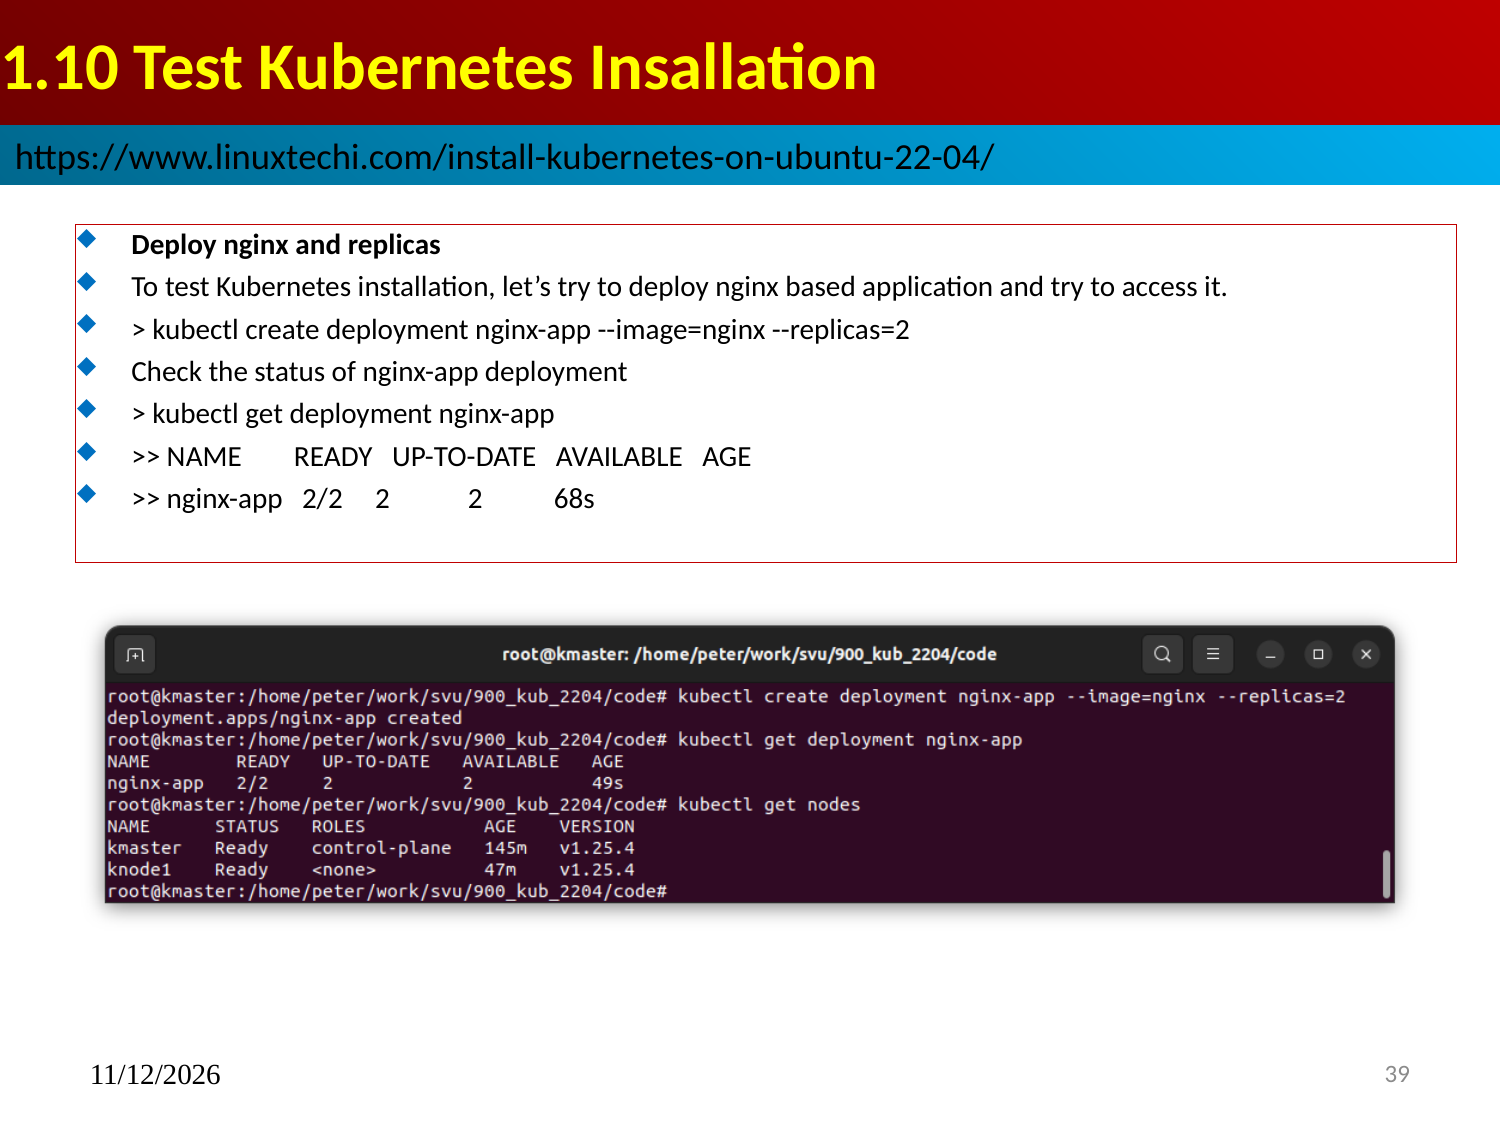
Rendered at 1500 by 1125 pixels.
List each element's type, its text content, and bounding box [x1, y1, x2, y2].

slide_number 39 [1074, 1042, 1425, 1103]
subtitle Deploy nginx and replicas To test Kubernetes installation, let’s try to deploy nginx based application and try to access it. > kubectl create deployment nginx-app --image=nginx --replicas=2 Check the status of nginx-app deployment > kubectl get deployment nginx-app >> NAME READY UP-TO-DATE AVAILABLE AGE >> nginx-app 2/2 2 2 68s [75, 224, 1457, 563]
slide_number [75, 1042, 425, 1103]
picture [74, 599, 1426, 937]
title 1.10 Test Kubernetes Insallation [0, 0, 1500, 125]
text_box https://www.linuxtechi.com/install-kubernetes-on-ubuntu-22-04/ [0, 125, 1500, 185]
